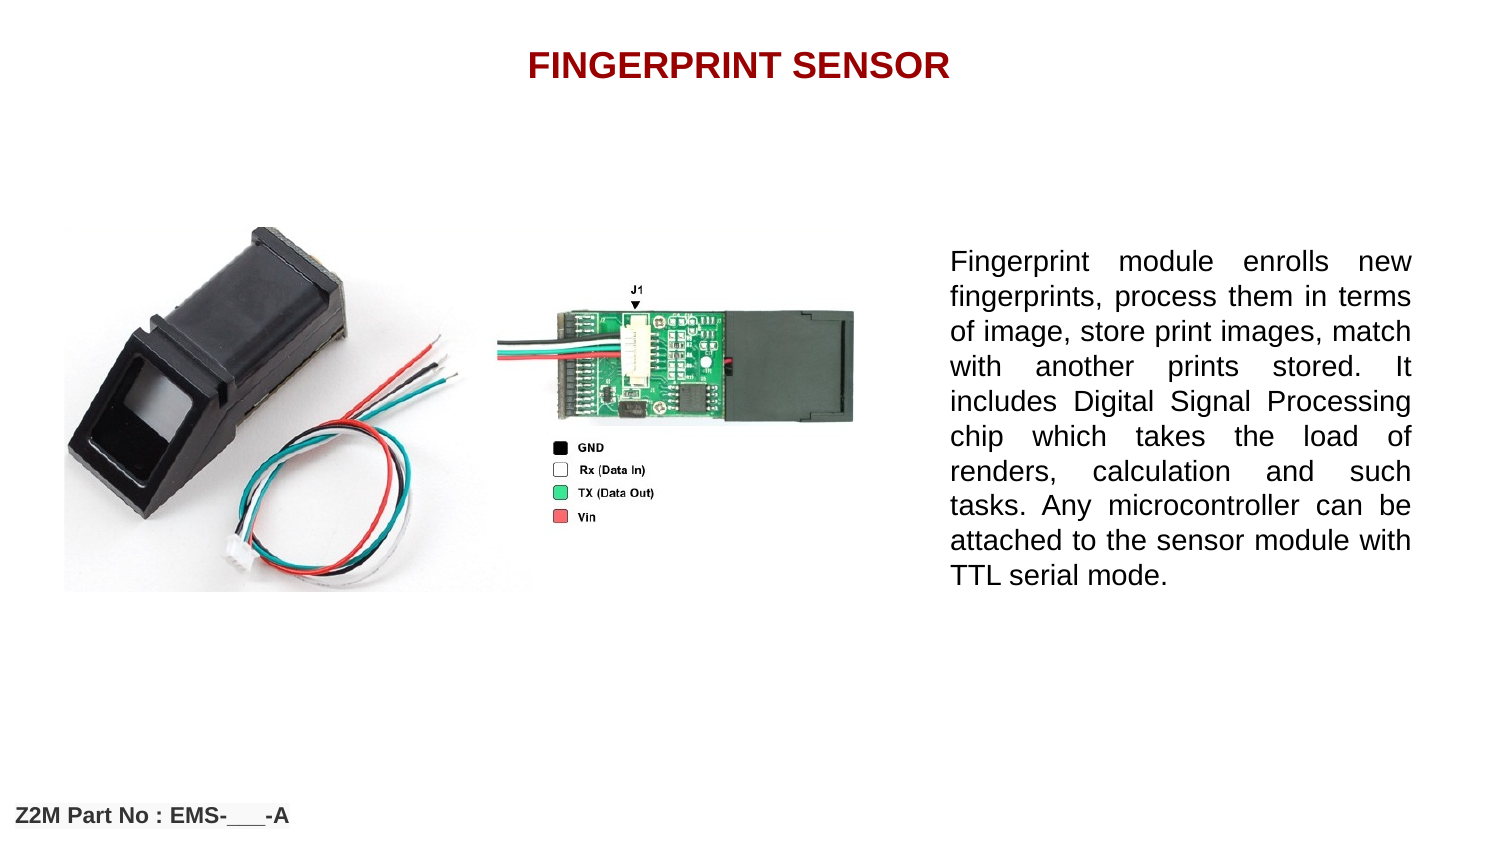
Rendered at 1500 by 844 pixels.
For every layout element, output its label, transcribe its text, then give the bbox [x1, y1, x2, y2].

text_box FINGERPRINT SENSOR [431, 25, 1047, 84]
text_box Z2M Part No : EMS-___-A [0, 785, 493, 844]
text_box Fingerprint module enrolls new fingerprints, process them in terms of image, store print images, match with another prints stored. It includes Digital Signal Processing chip which takes the load of renders, calculation and such tasks. Any microcontroller can be attached to the sensor module with TTL serial mode. [935, 227, 1428, 610]
picture [64, 226, 856, 592]
